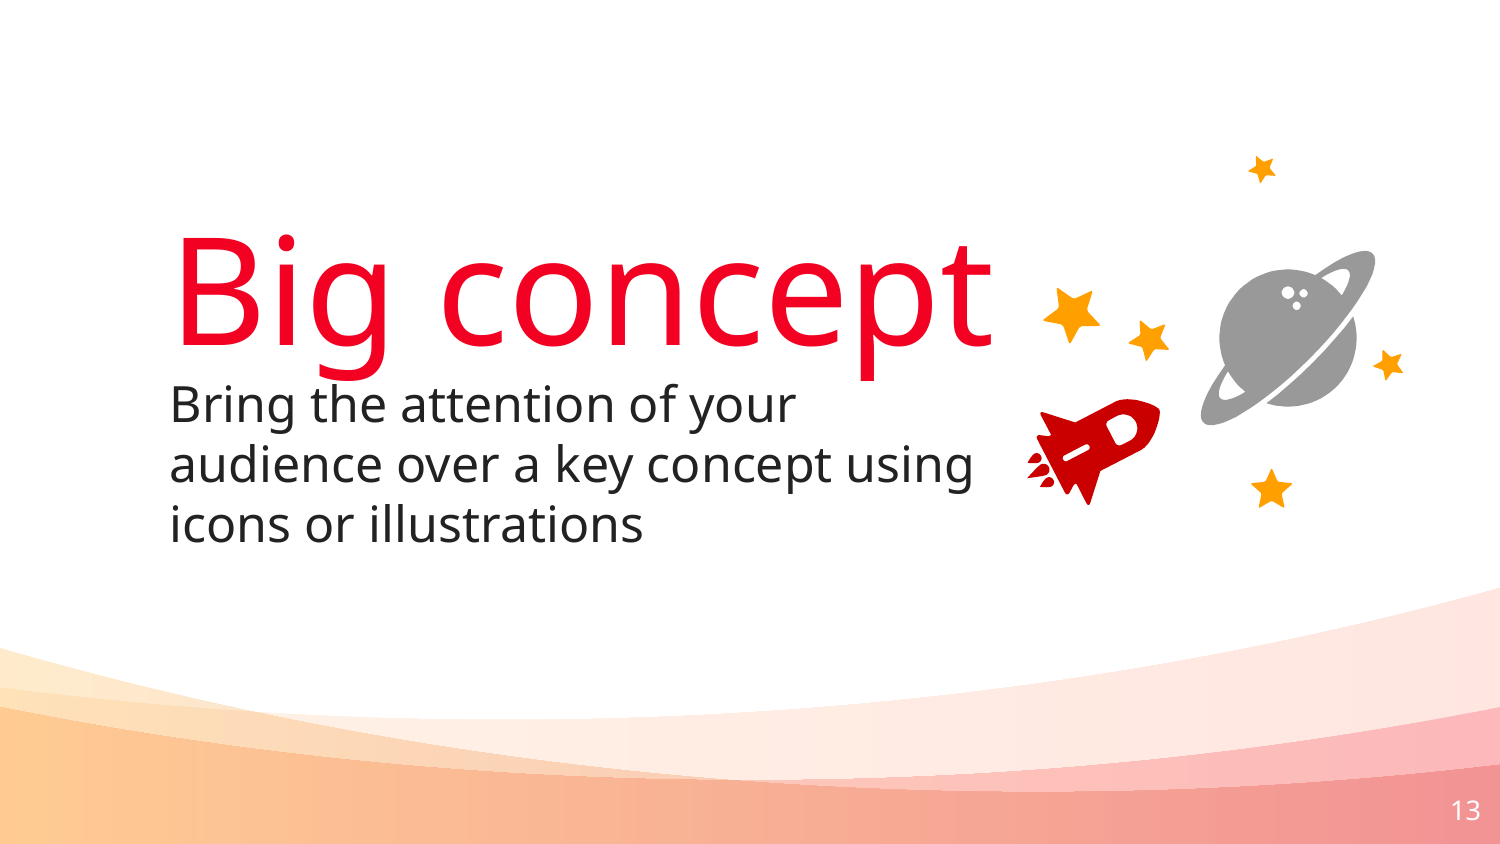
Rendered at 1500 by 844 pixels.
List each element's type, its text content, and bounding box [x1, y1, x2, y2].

subtitle Bring the attention of your audience over a key concept using icons or illustrations [169, 372, 1012, 501]
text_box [1032, 387, 1149, 504]
text_box [1251, 468, 1292, 508]
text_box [1200, 250, 1376, 426]
text_box [1043, 288, 1100, 344]
slide_number ‹#› [1391, 779, 1482, 844]
text_box [1248, 156, 1276, 184]
text_box [1128, 320, 1169, 361]
text_box [1380, 350, 1403, 381]
title Big concept [169, 184, 1012, 372]
